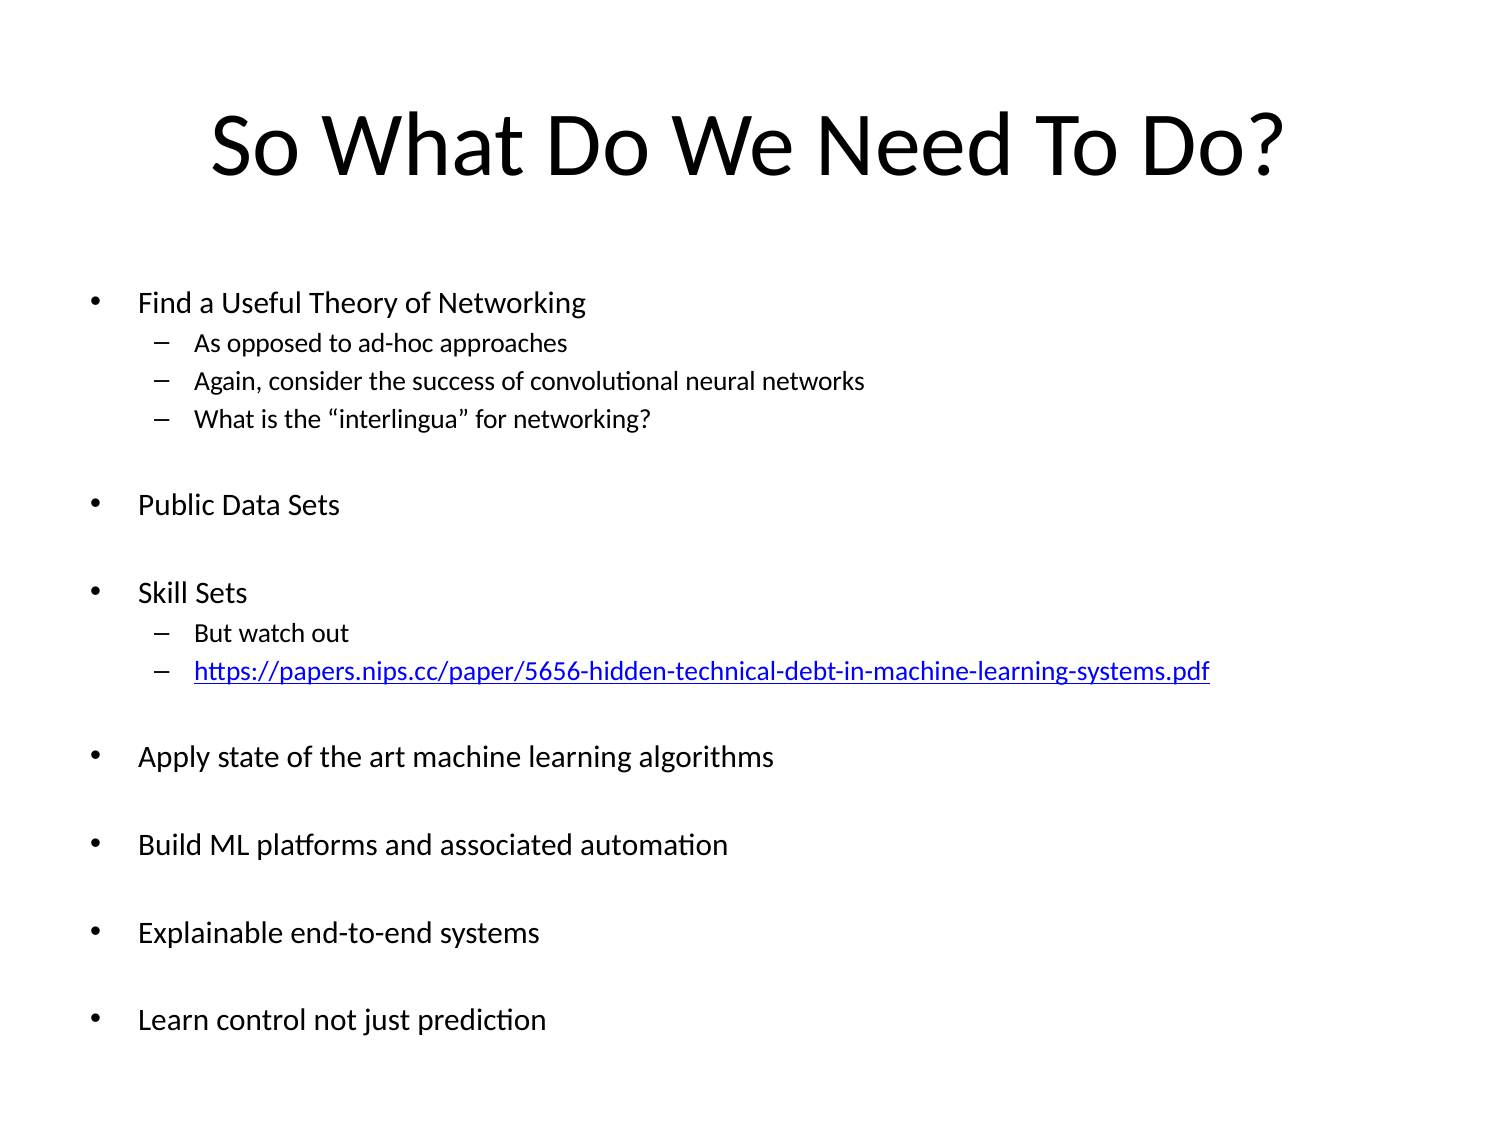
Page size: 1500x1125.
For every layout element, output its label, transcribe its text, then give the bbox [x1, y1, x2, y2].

list Find a Useful Theory of Networking As opposed to ad-hoc approaches Again, consider the success of convolutional neural networks What is the “interlingua” for networking? Public Data Sets Skill Sets But watch out https://papers.nips.cc/paper/5656-hidden-technical-debt-in-machine-learning-systems.pdf Apply state of the art machine learning algorithms Build ML platforms and associated automation Explainable end-to-end systems Learn control not just prediction [75, 274, 1425, 1057]
title So What Do We Need To Do? [75, 45, 1425, 233]
